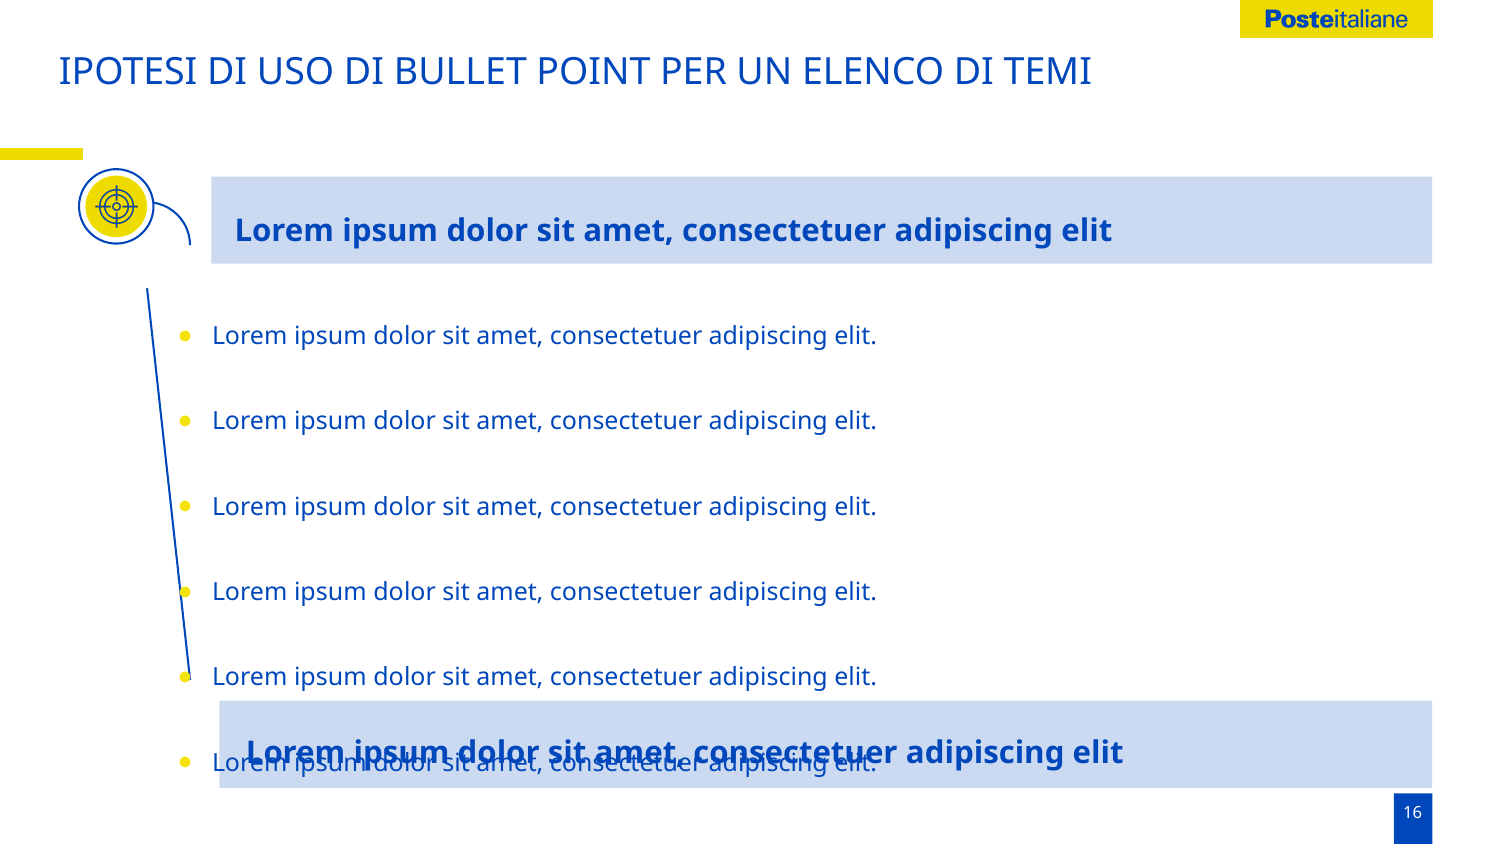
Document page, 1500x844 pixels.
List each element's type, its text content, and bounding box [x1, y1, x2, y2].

text_box Lorem ipsum dolor sit amet, consectetuer adipiscing elit. Lorem ipsum dolor sit amet, consectetuer adipiscing elit. Lorem ipsum dolor sit amet, consectetuer adipiscing elit. Lorem ipsum dolor sit amet, consectetuer adipiscing elit. Lorem ipsum dolor sit amet, consectetuer adipiscing elit. Lorem ipsum dolor sit amet, consectetuer adipiscing elit. [165, 269, 1500, 782]
picture [1240, 0, 1433, 38]
text_box [211, 176, 1433, 264]
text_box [78, 168, 154, 244]
text_box [157, 203, 190, 246]
text_box [219, 782, 1433, 788]
text_box Lorem ipsum dolor sit amet, consectetuer adipiscing elit [232, 713, 1221, 776]
text_box Lorem ipsum dolor sit amet, consectetuer adipiscing elit [232, 187, 1453, 248]
text_box IPOTESI DI USO DI BULLET POINT PER UN ELENCO DI TEMI [58, 46, 1433, 94]
